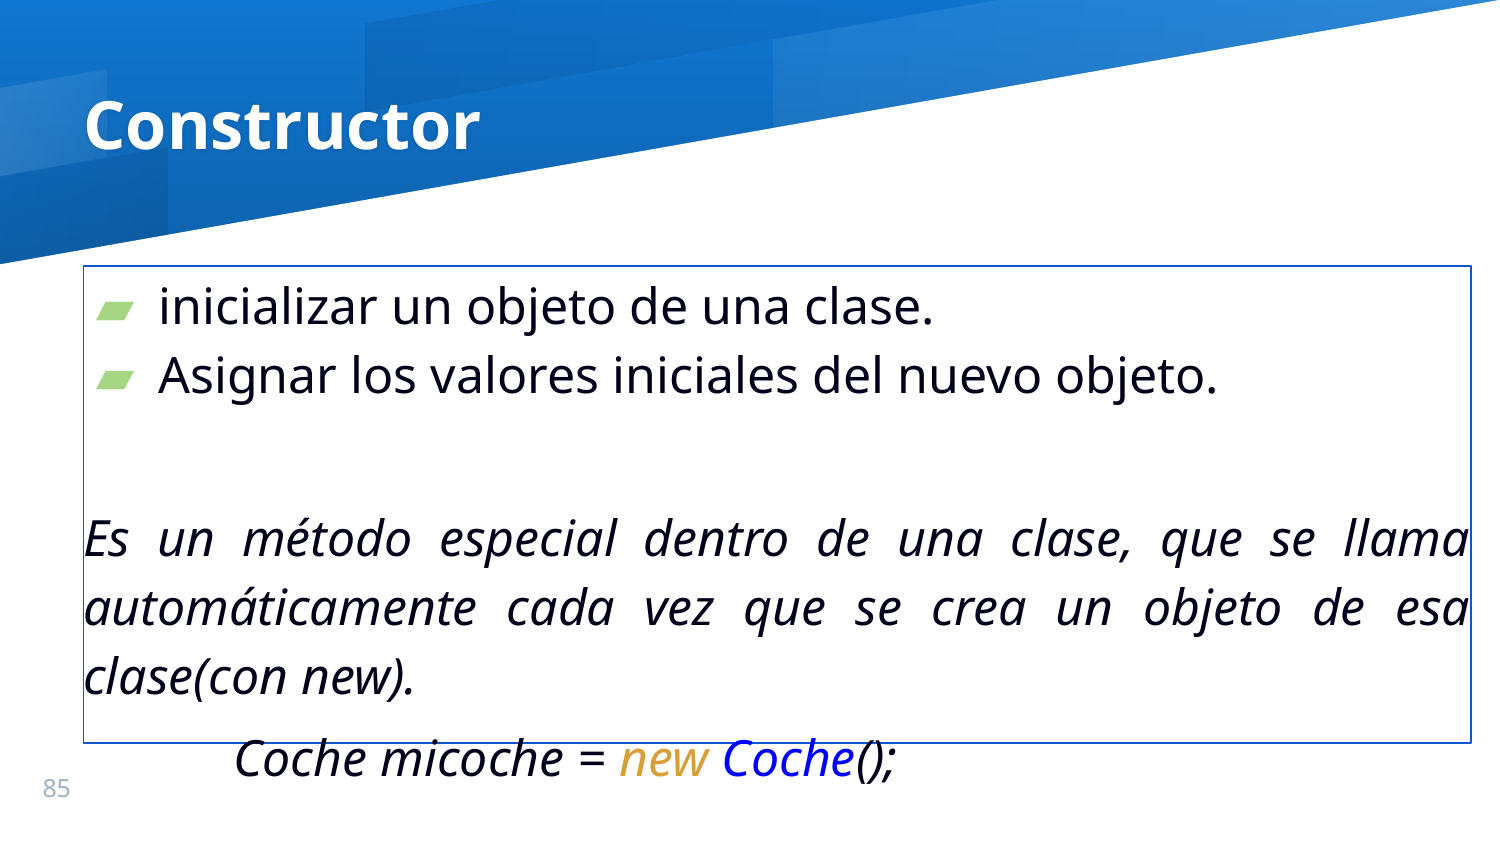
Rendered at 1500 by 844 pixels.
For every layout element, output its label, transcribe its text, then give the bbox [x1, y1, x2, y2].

title Constructor [83, 41, 1141, 205]
slide_number 85 [42, 766, 122, 807]
list inicializar un objeto de una clase. Asignar los valores iniciales del nuevo objeto. Es un método especial dentro de una clase, que se llama automáticamente cada vez que se crea un objeto de esa clase(con new). Coche micoche = new Coche(); [83, 265, 1472, 744]
